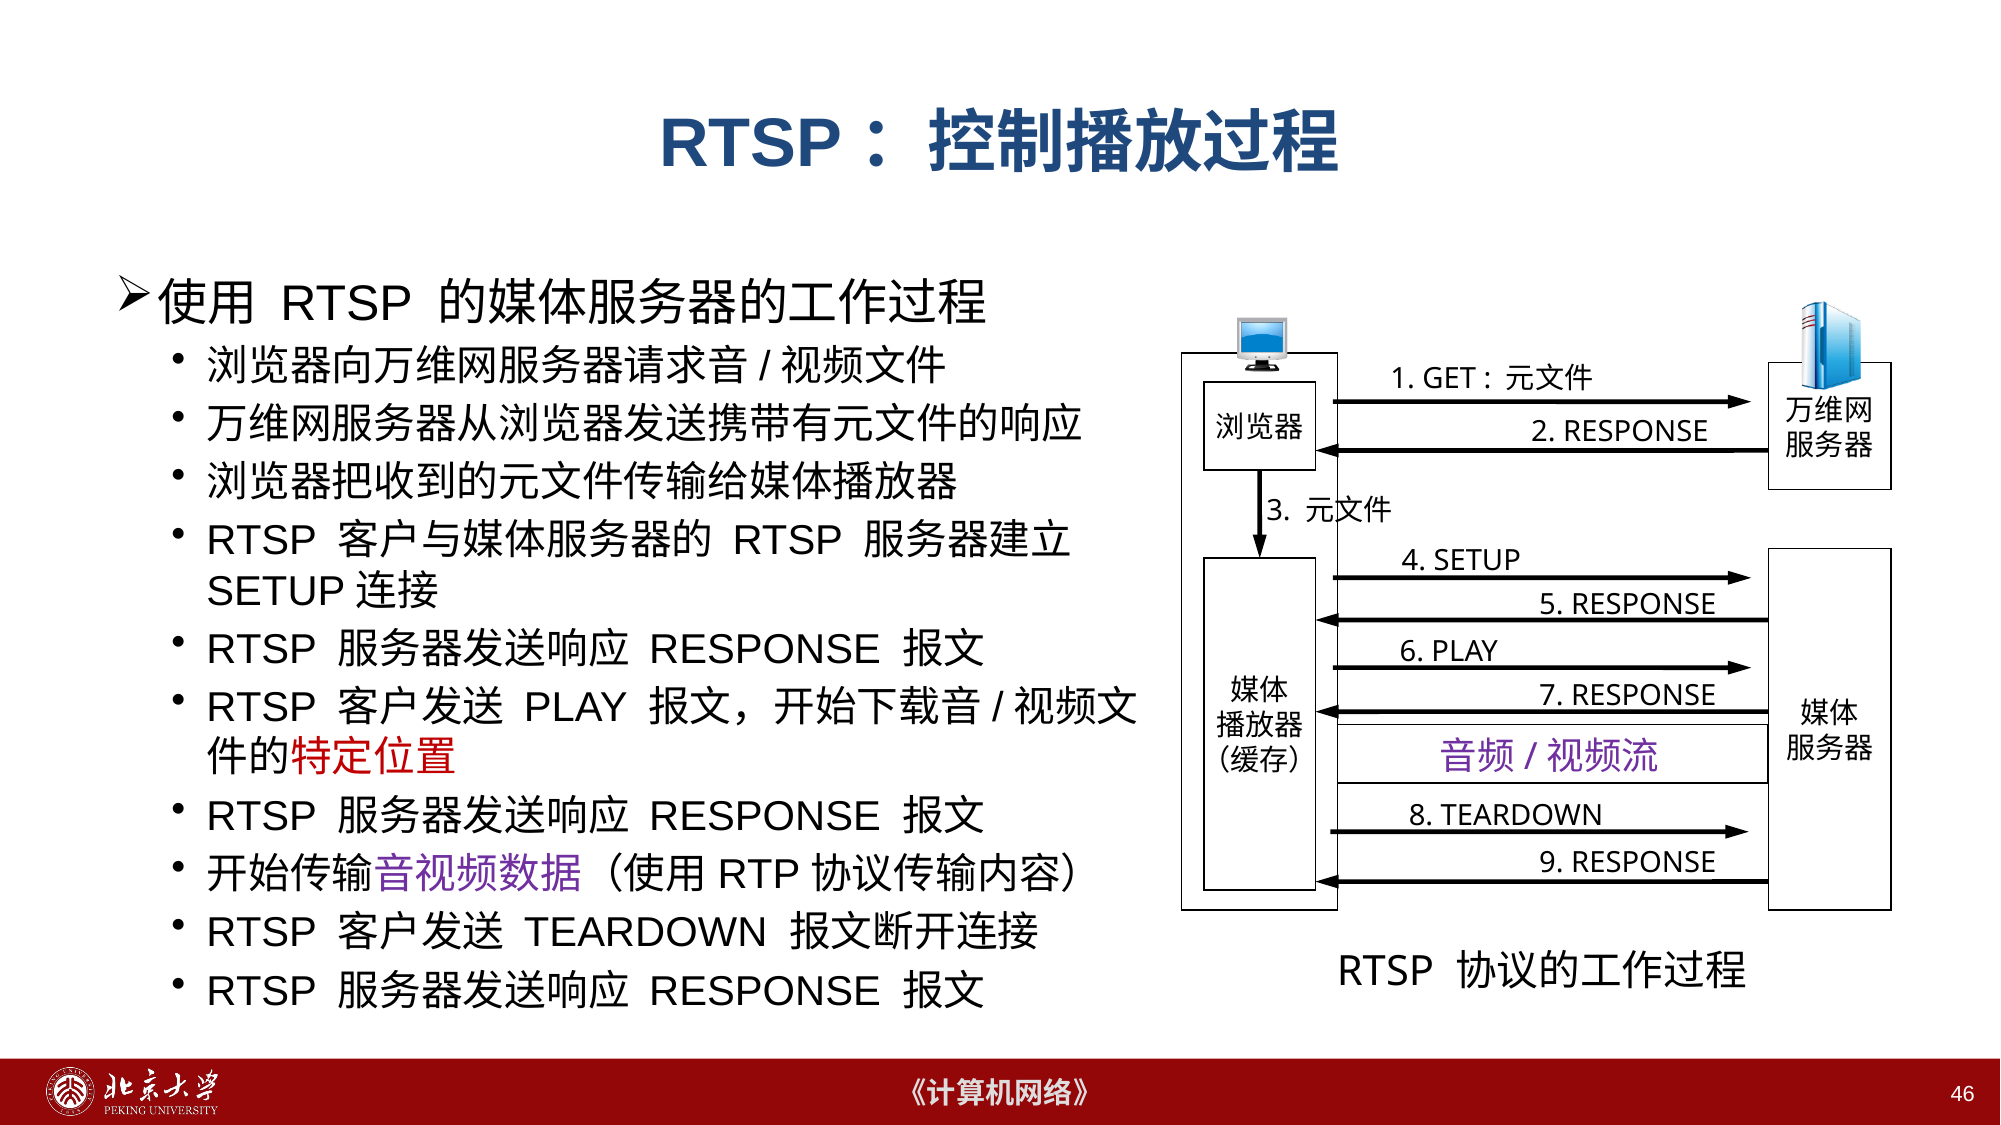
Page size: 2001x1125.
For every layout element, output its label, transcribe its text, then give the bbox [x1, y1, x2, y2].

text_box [1315, 846, 1769, 887]
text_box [1315, 668, 1769, 720]
text_box 媒体 播放器 （缓存） [1204, 558, 1316, 891]
list 使用 RTSP 的媒体服务器的工作过程 浏览器向万维网服务器请求音/视频文件 万维网服务器从浏览器发送携带有元文件的响应 浏览器把收到的元文件传输给媒体播放器 RTSP 客户与媒体服务器的 RTSP 服务器建立SETUP连接 RTSP 服务器发送响应 RESPONSE 报文 RTSP 客户发送 PLAY 报文，开始下载音/视频文件的特定位置 RTSP 服务器发送响应 RESPONSE 报文 开始传输音视频数据（使用RTP协议传输内容） RTSP 客户发送 TEARDOWN 报文断开连接 RTSP 服务器发送响应 RESPONSE 报文 [99, 262, 1159, 1005]
picture [1798, 300, 1863, 390]
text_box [1337, 723, 1768, 786]
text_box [1312, 789, 1767, 841]
title RTSP：控制播放过程 [99, 45, 1900, 233]
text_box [1315, 404, 1769, 456]
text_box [1253, 469, 1406, 559]
slide_number 46 [1522, 1072, 1990, 1125]
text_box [1315, 533, 1769, 577]
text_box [1315, 577, 1769, 624]
text_box 媒体 服务器 [1768, 548, 1892, 910]
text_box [1315, 624, 1769, 668]
picture [46, 1067, 218, 1116]
picture [1232, 314, 1291, 373]
text_box 浏览器 [1204, 382, 1316, 471]
text_box RTSP 协议的工作过程 [1322, 936, 1763, 1001]
text_box [1181, 352, 1338, 910]
text_box 万维网 服务器 [1768, 362, 1891, 490]
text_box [1315, 351, 1769, 403]
